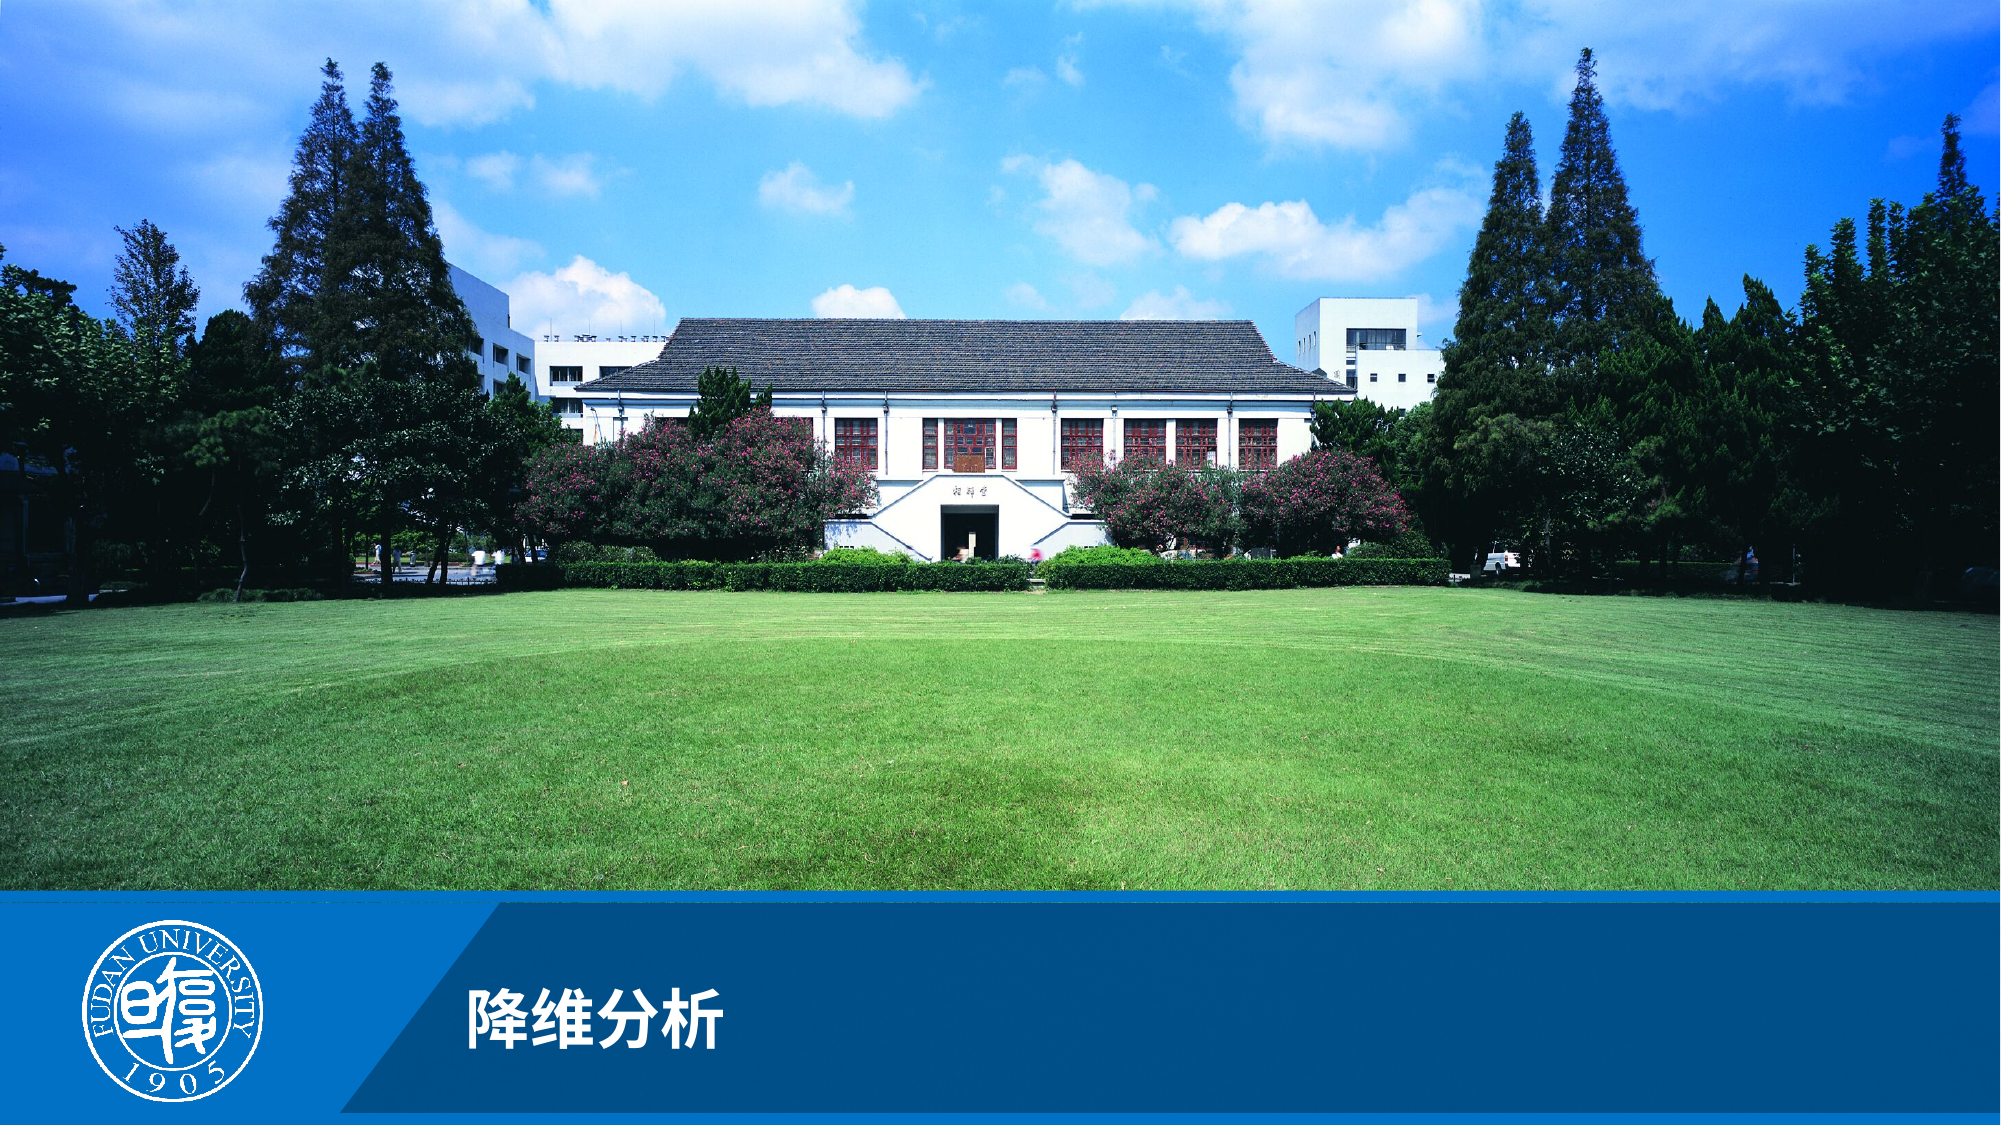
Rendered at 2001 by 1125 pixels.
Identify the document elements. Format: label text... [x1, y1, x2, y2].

title 降维分析 [450, 979, 2000, 1066]
picture [82, 920, 263, 1102]
picture [0, 0, 2001, 1125]
